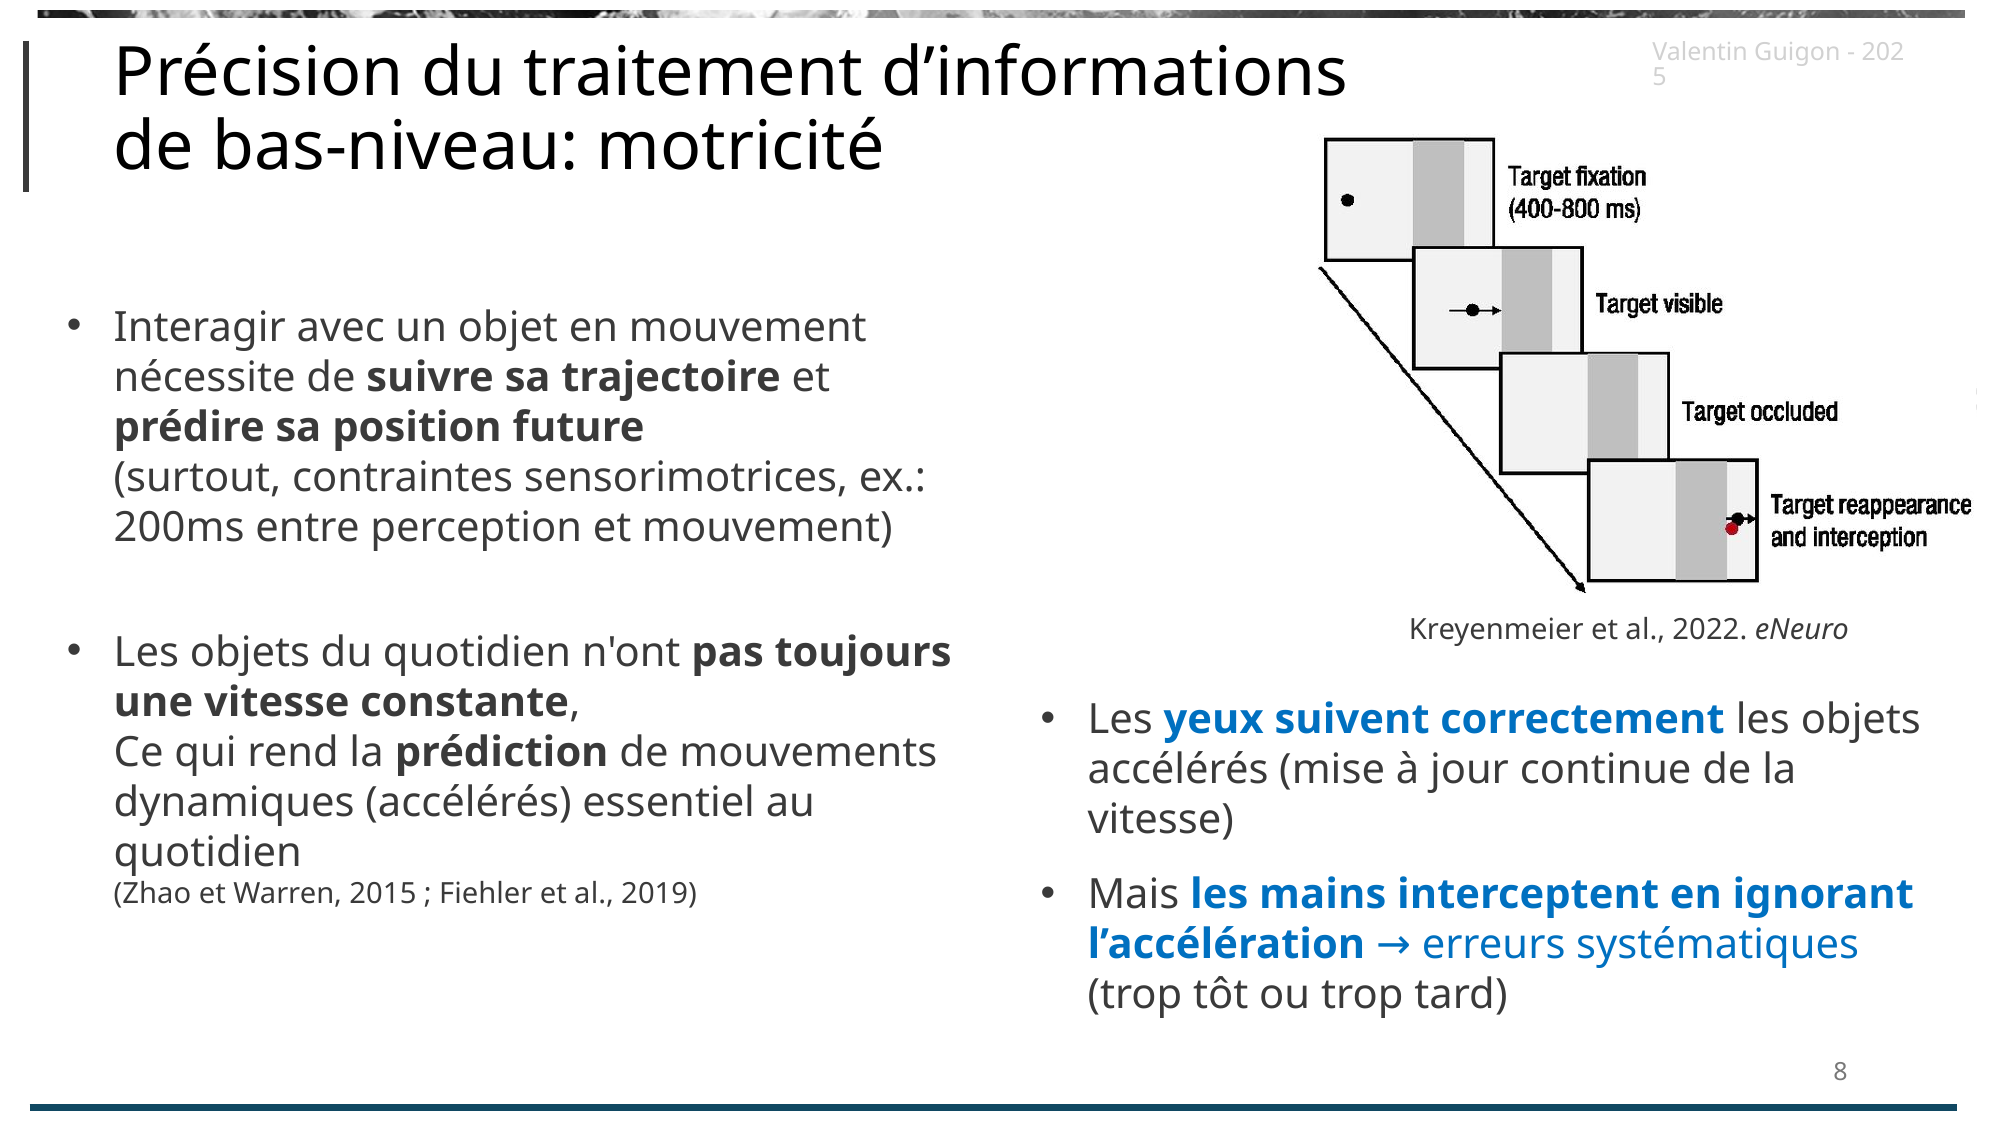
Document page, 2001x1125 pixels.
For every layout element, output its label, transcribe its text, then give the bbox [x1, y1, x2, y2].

title Précision du traitement d’informations de bas-niveau: motricité [99, 1, 1449, 220]
slide_number 8 [1412, 1042, 1863, 1103]
footer Valentin Guigon - 2025 [1637, 22, 1921, 83]
picture [1449, 10, 1965, 18]
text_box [1309, 101, 1977, 655]
text_box Interagir avec un objet en mouvement nécessite de suivre sa trajectoire et prédire sa position future (surtout, contraintes sensorimotrices, ex.: 200ms entre perception et mouvement) Les objets du quotidien n'ont pas toujours une vitesse constante, Ce qui rend la prédiction de mouvements dynamiques (accélérés) essentiel au quotidien (Zhao et Warren, 2015 ; Fiehler et al., 2019) [52, 292, 974, 917]
text_box Les yeux suivent correctement les objets accélérés (mise à jour continue de la vitesse) Mais les mains interceptent en ignorant l’accélération → erreurs systématiques (trop tôt ou trop tard) [1025, 684, 1948, 1025]
picture [37, 10, 99, 18]
